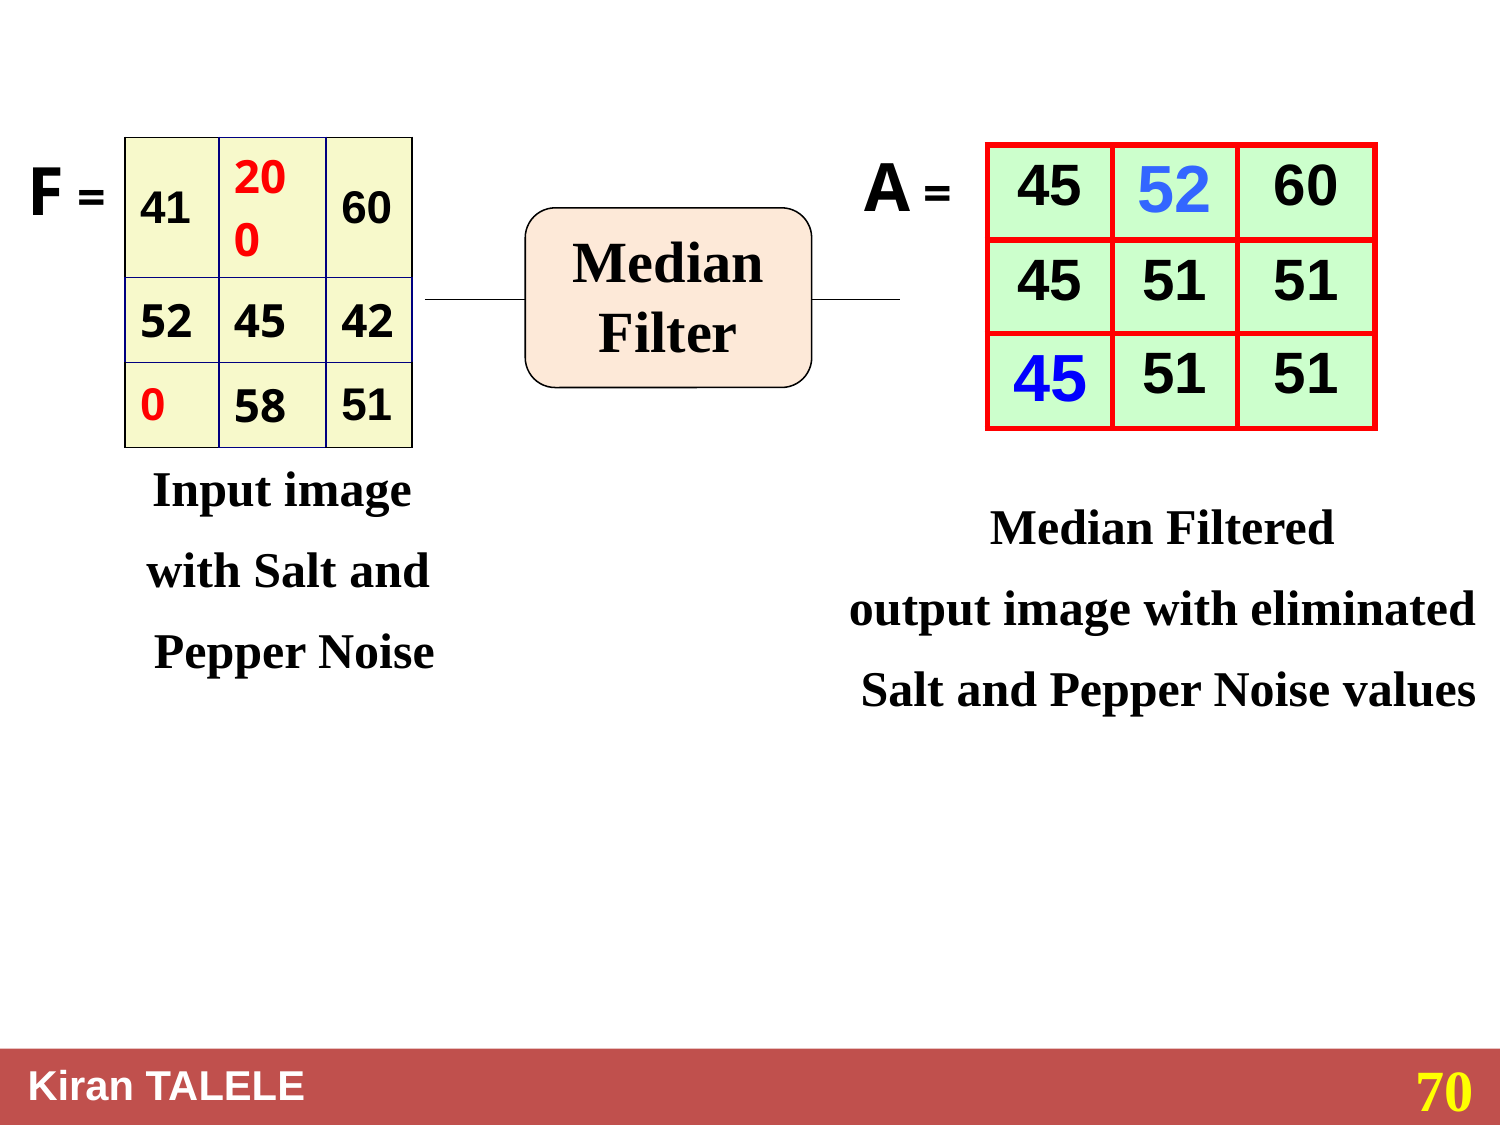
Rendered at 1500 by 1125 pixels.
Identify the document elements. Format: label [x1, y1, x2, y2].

table_header [220, 138, 325, 277]
text_box [0, 1045, 1500, 1125]
text_box [413, 137, 1000, 388]
text_box [12, 141, 163, 238]
table_header [1115, 148, 1235, 237]
text_box [124, 448, 452, 688]
table_cell [1115, 243, 1235, 331]
table_cell [220, 278, 325, 362]
table_cell [220, 363, 325, 447]
text_box [799, 487, 1500, 775]
table_header [990, 148, 1110, 237]
table_cell [126, 363, 218, 447]
table_cell [126, 278, 218, 362]
table_cell [327, 363, 411, 447]
table_cell [1240, 243, 1372, 331]
table_header [126, 138, 218, 277]
table_header [1240, 148, 1372, 237]
table_cell [990, 336, 1110, 426]
table_cell [327, 278, 411, 362]
table_cell [990, 243, 1110, 331]
table_header [327, 138, 411, 277]
table_cell [1115, 336, 1235, 426]
table_cell [1240, 336, 1372, 426]
